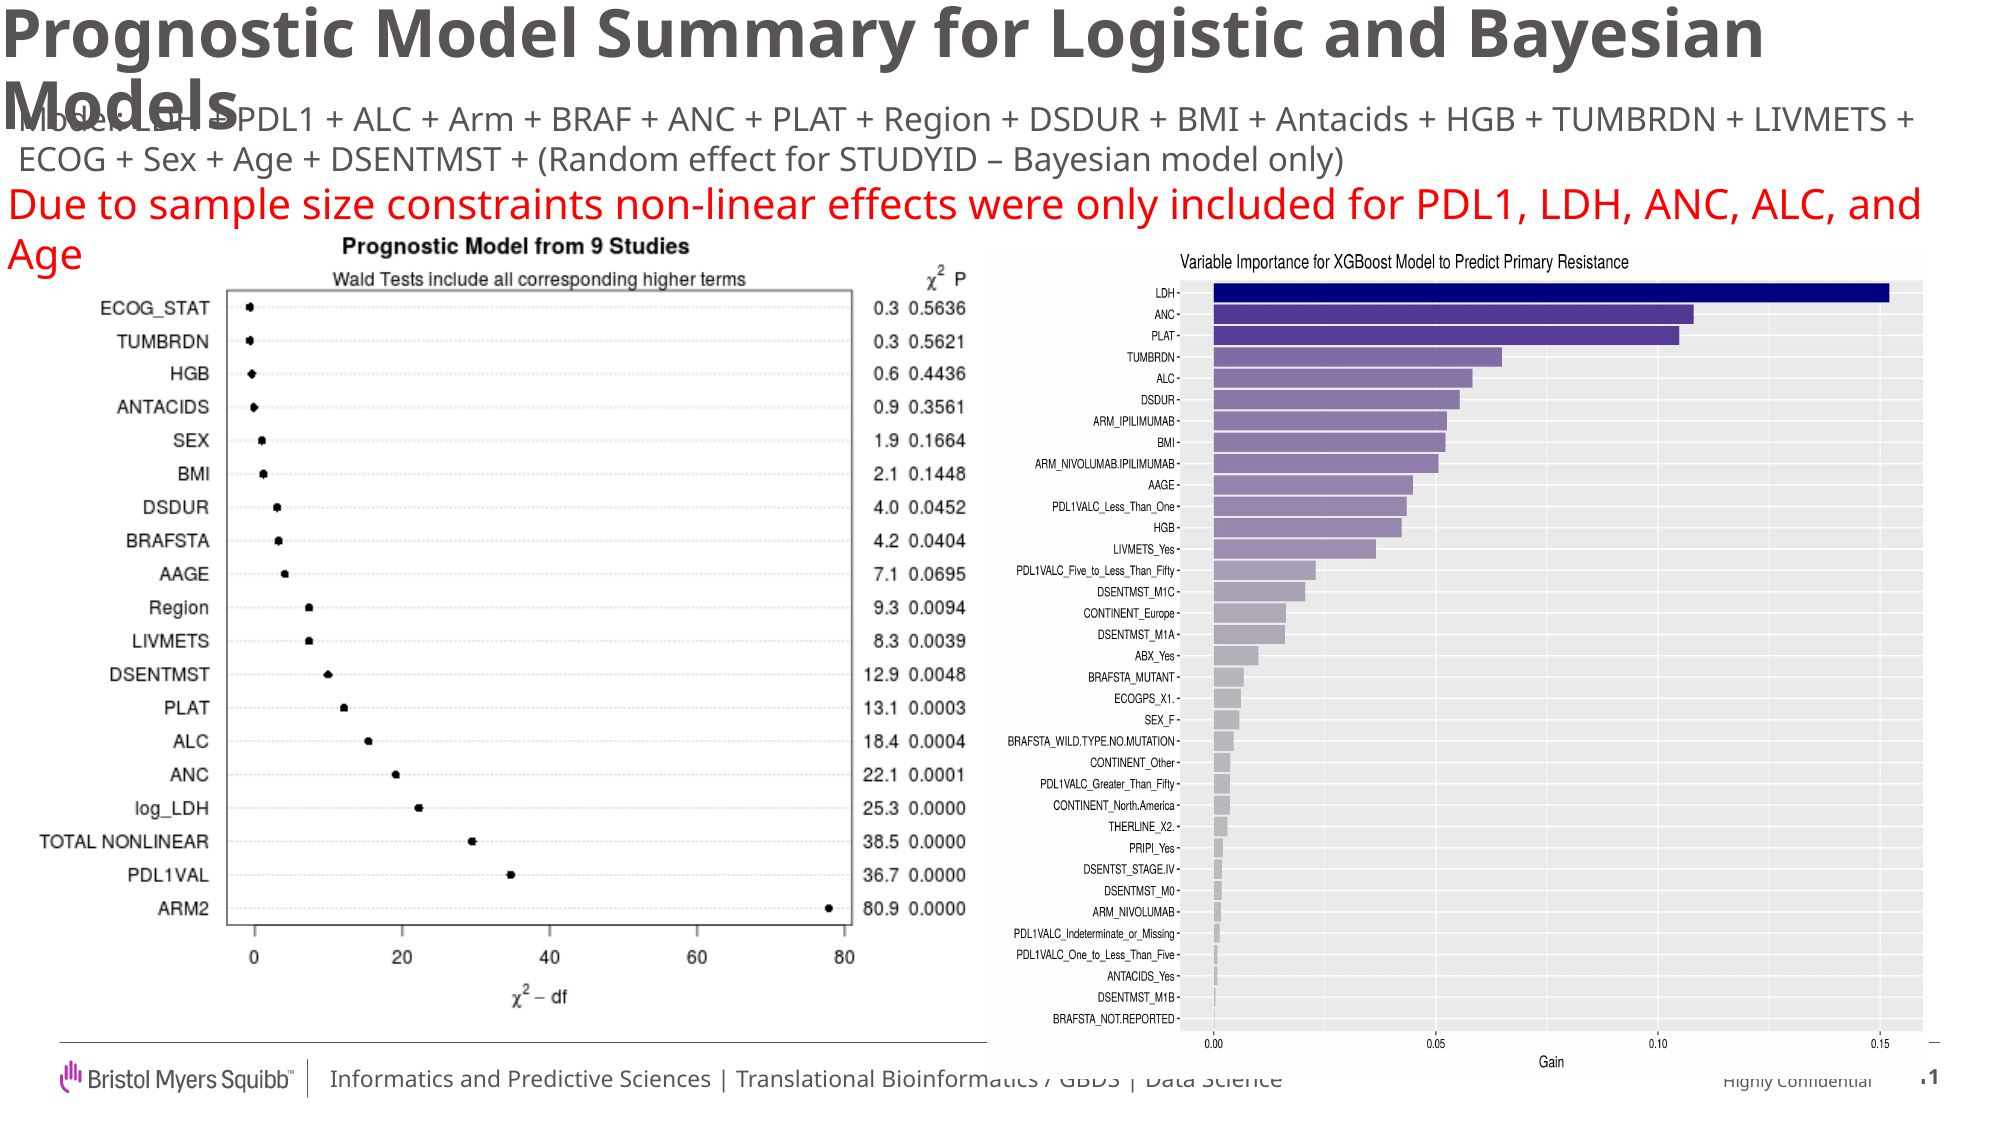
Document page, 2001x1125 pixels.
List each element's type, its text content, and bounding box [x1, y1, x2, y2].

text_box Model: LDH + PDL1 + ALC + Arm + BRAF + ANC + PLAT + Region + DSDUR + BMI + Antacids + HGB + TUMBRDN + LIVMETS + ECOG + Sex + Age + DSENTMST + (Random effect for STUDYID – Bayesian model only) [3, 90, 2000, 186]
text_box Due to sample size constraints non-linear effects were only included for PDL1, LDH, ANC, ALC, and Age [7, 177, 1940, 287]
title Prognostic Model Summary for Logistic and Bayesian Models [0, 0, 1880, 84]
slide_number 11 [1887, 1054, 1940, 1093]
picture [986, 245, 1930, 1080]
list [0, 201, 988, 1038]
